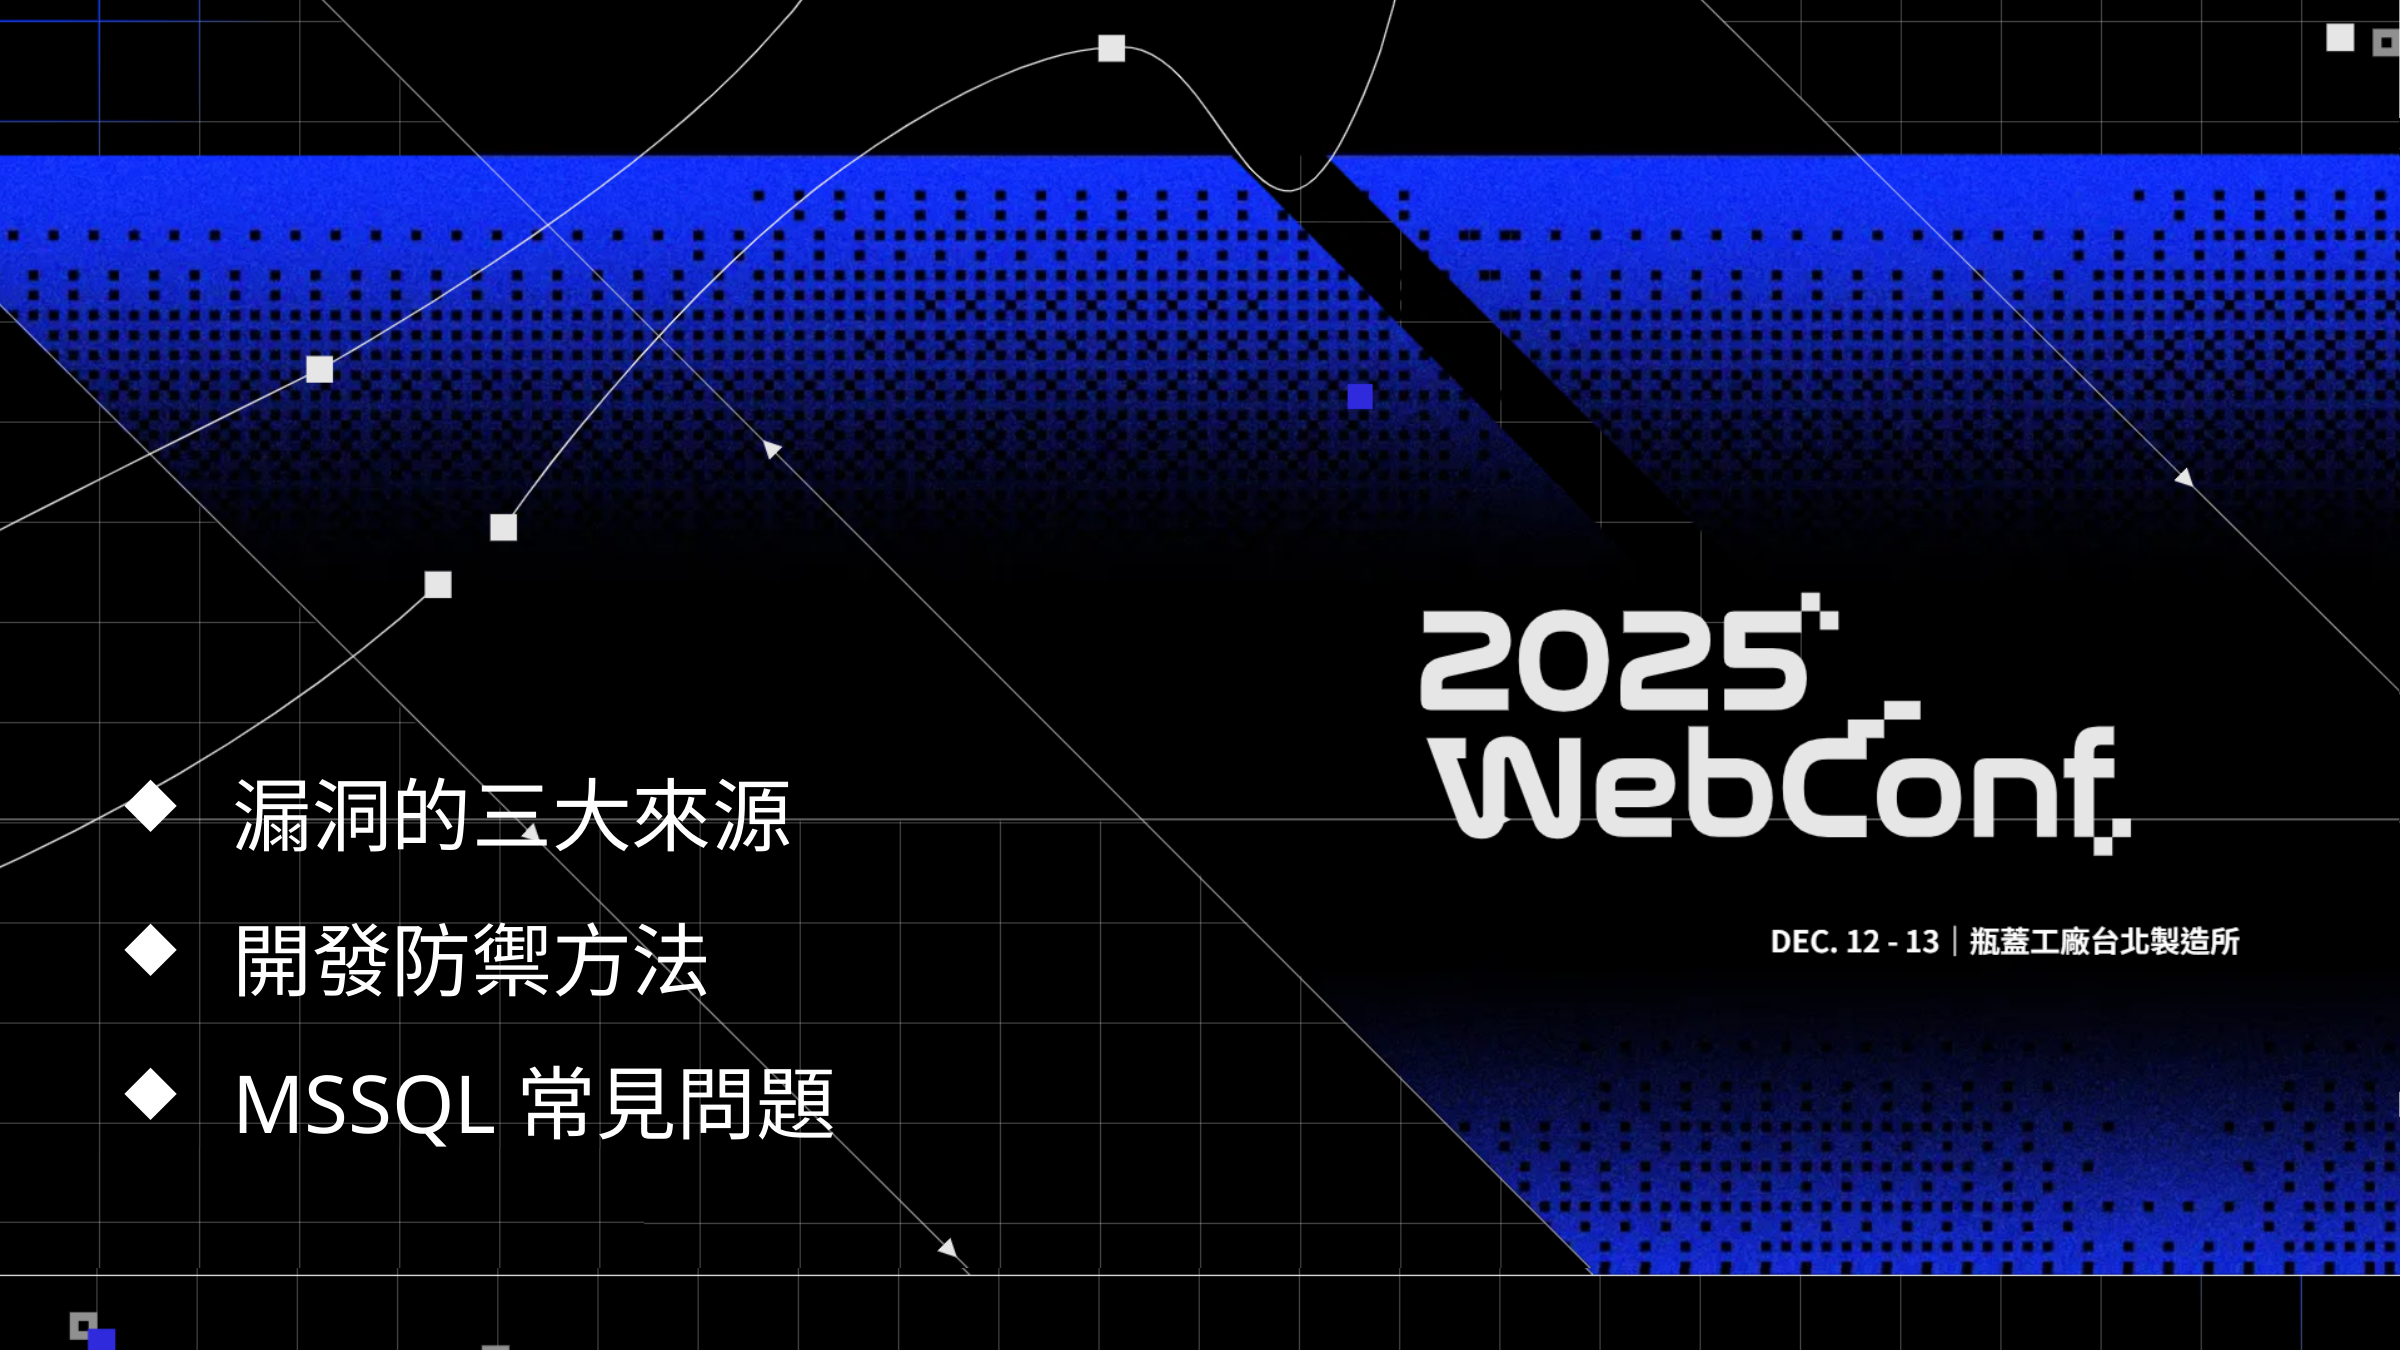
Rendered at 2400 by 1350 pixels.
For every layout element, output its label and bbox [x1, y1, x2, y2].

text_box [0, 0, 2400, 1350]
